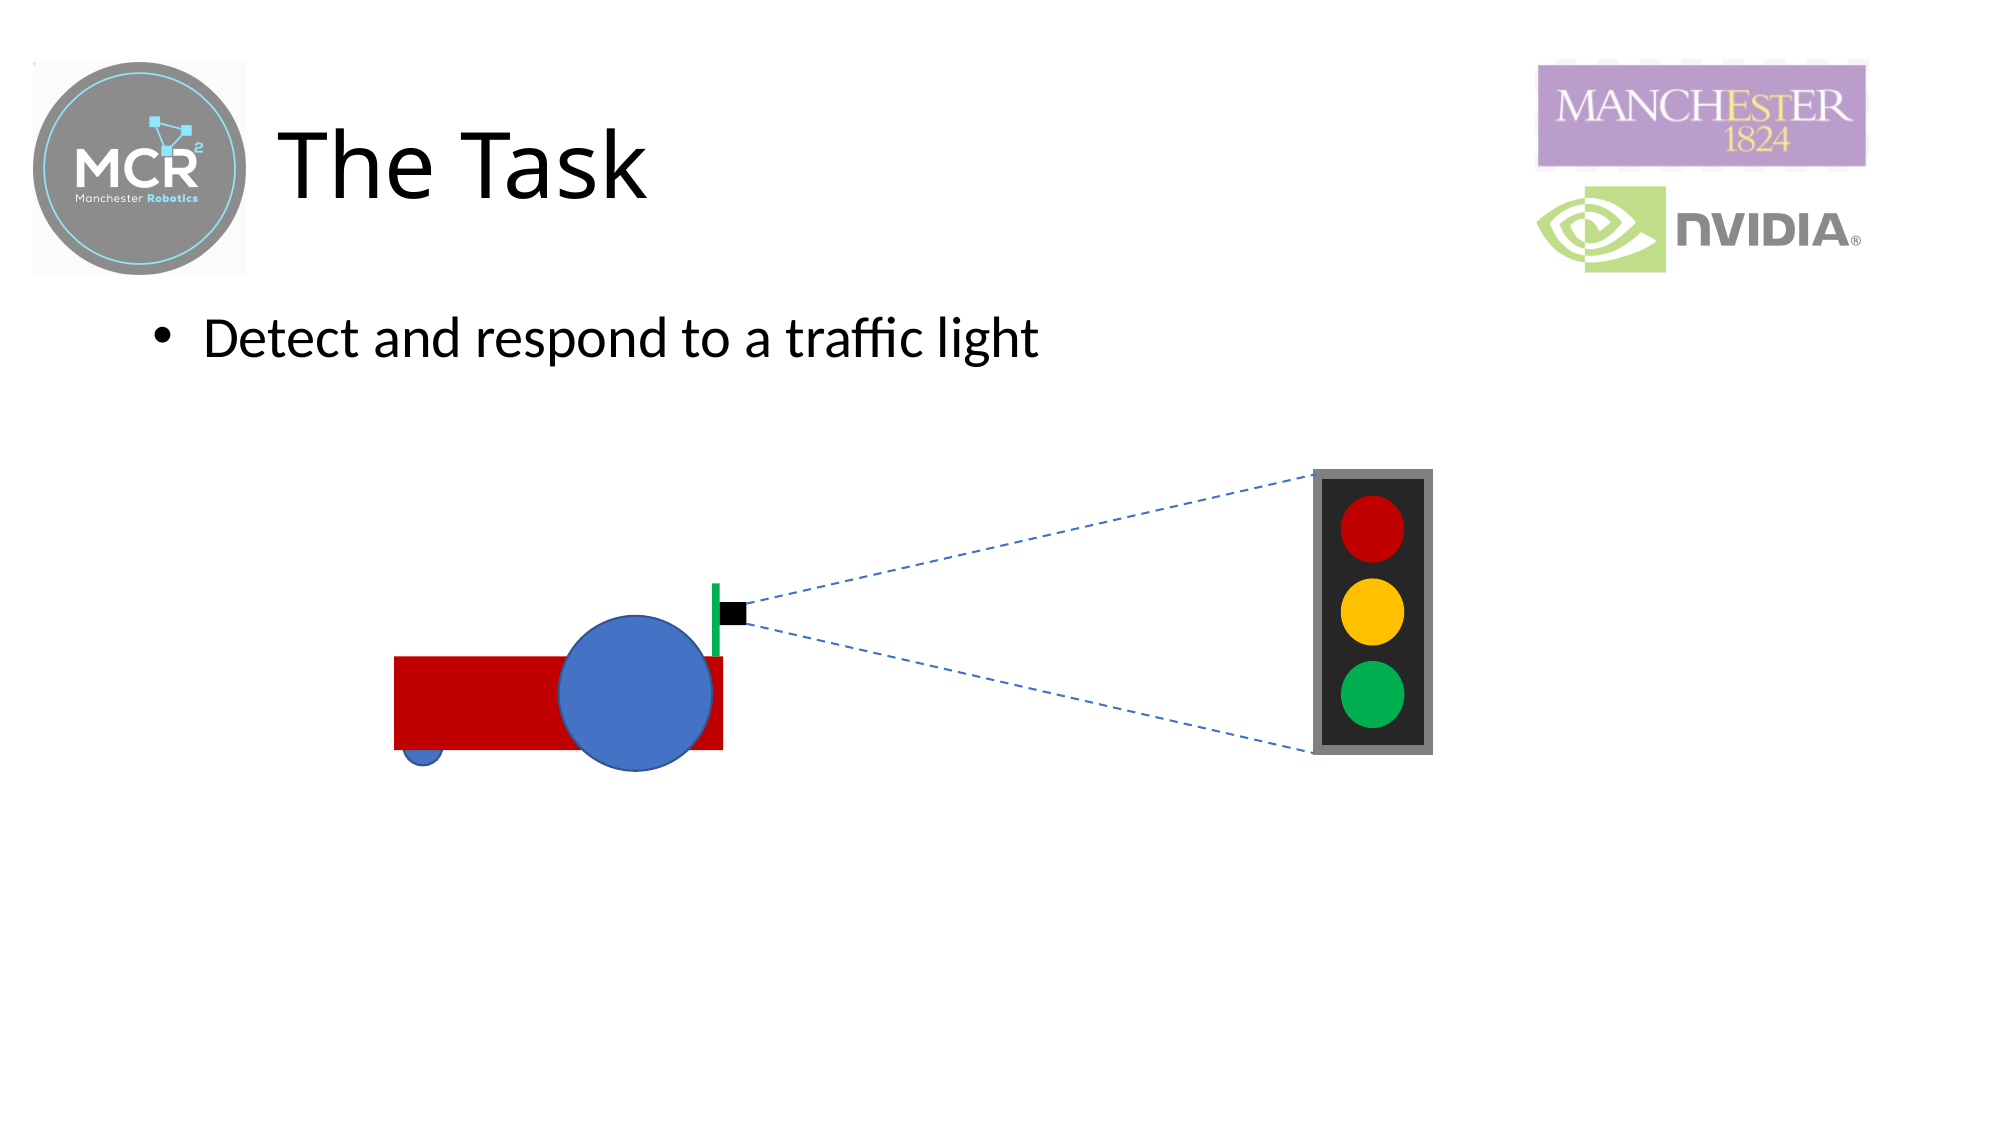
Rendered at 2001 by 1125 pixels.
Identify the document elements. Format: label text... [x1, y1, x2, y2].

list Detect and respond to a traffic light [137, 299, 1863, 1014]
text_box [746, 474, 1317, 754]
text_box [393, 583, 747, 771]
title The Task [262, 59, 1518, 278]
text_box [1317, 474, 1429, 750]
